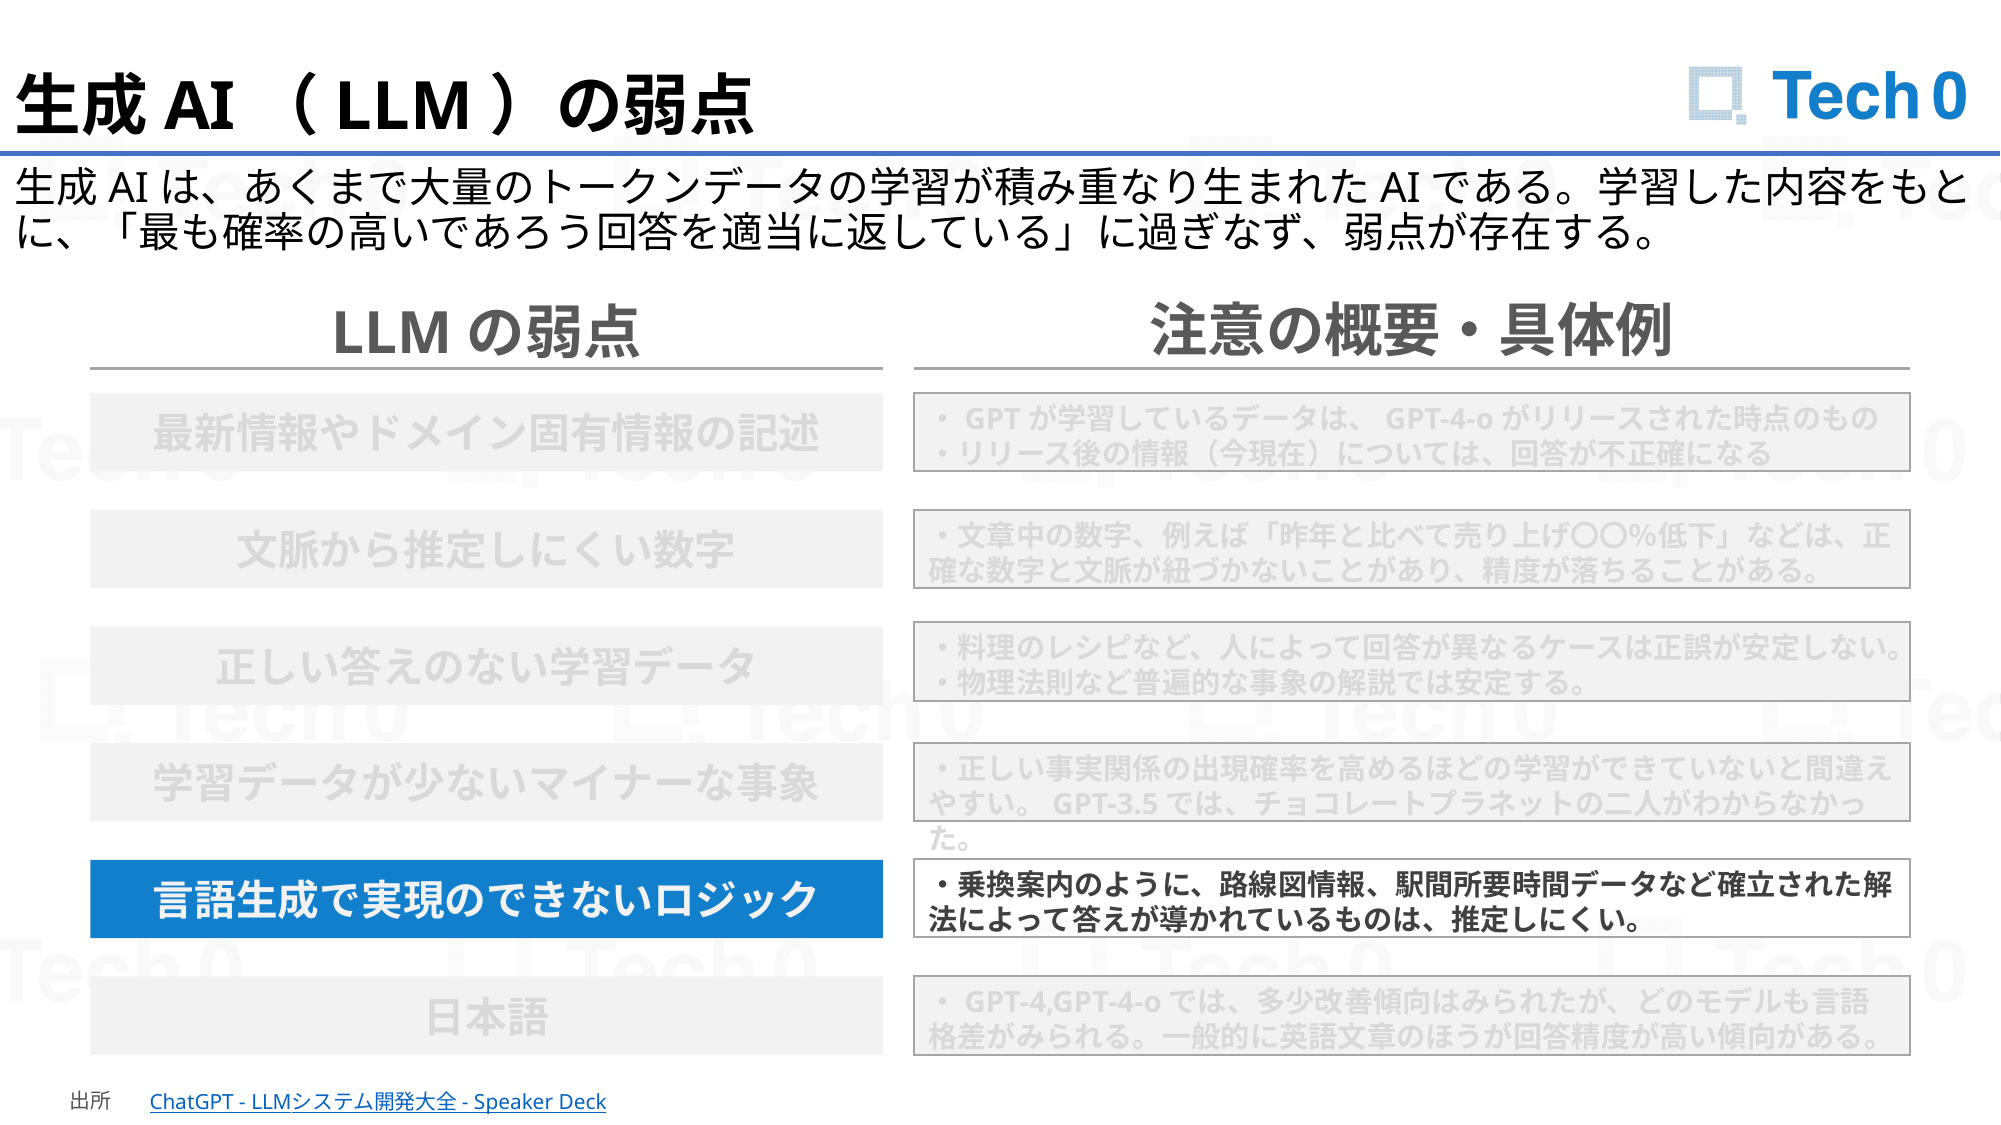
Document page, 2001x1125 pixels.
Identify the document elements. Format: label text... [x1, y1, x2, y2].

text_box ・乗換案内のように、路線図情報、駅間所要時間データなど確立された解法によって答えが導かれているものは、推定しにくい。 [913, 858, 1911, 938]
text_box 文脈から推定しにくい数字 [89, 509, 884, 589]
text_box ・文章中の数字、例えば「昨年と比べて売り上げ〇〇％低下」などは、正確な数字と文脈が紐づかないことがあり、精度が落ちることがある。 [913, 509, 1911, 589]
text_box ・GPTが学習しているデータは、GPT-4-oがリリースされた時点のもの ・リリース後の情報（今現在）については、回答が不正確になる [913, 392, 1911, 472]
text_box 最新情報やドメイン固有情報の記述 [89, 392, 884, 472]
text_box 日本語 [89, 975, 884, 1056]
text_box ・GPT-4,GPT-4-oでは、多少改善傾向はみられたが、どのモデルも言語格差がみられる。一般的に英語文章のほうが回答精度が高い傾向がある。 [913, 975, 1911, 1056]
text_box ・料理のレシピなど、人によって回答が異なるケースは正誤が安定しない。 ・物理法則など普遍的な事象の解説では安定する。 [913, 621, 1911, 702]
list 生成AIは、あくまで大量のトークンデータの学習が積み重なり生まれたAIである。学習した内容をもとに、「最も確率の高いであろう回答を適当に返している」に過ぎなず、弱点が存在する。 [0, 159, 2000, 276]
text_box 正しい答えのない学習データ [89, 625, 884, 706]
list ChatGPT - LLMシステム開発大全 - Speaker Deck [134, 1081, 956, 1122]
text_box 言語生成で実現のできないロジック [89, 859, 884, 939]
list 生成AI（LLM）の弱点 [0, 0, 2000, 152]
text_box 注意の概要・具体例 [913, 288, 1911, 368]
text_box LLMの弱点 [89, 289, 884, 370]
text_box 学習データが少ないマイナーな事象 [89, 742, 884, 822]
text_box ・正しい事実関係の出現確率を高めるほどの学習ができていないと間違えやすい。GPT-3.5では、チョコレートプラネットの二人がわからなかった。 [913, 742, 1911, 822]
